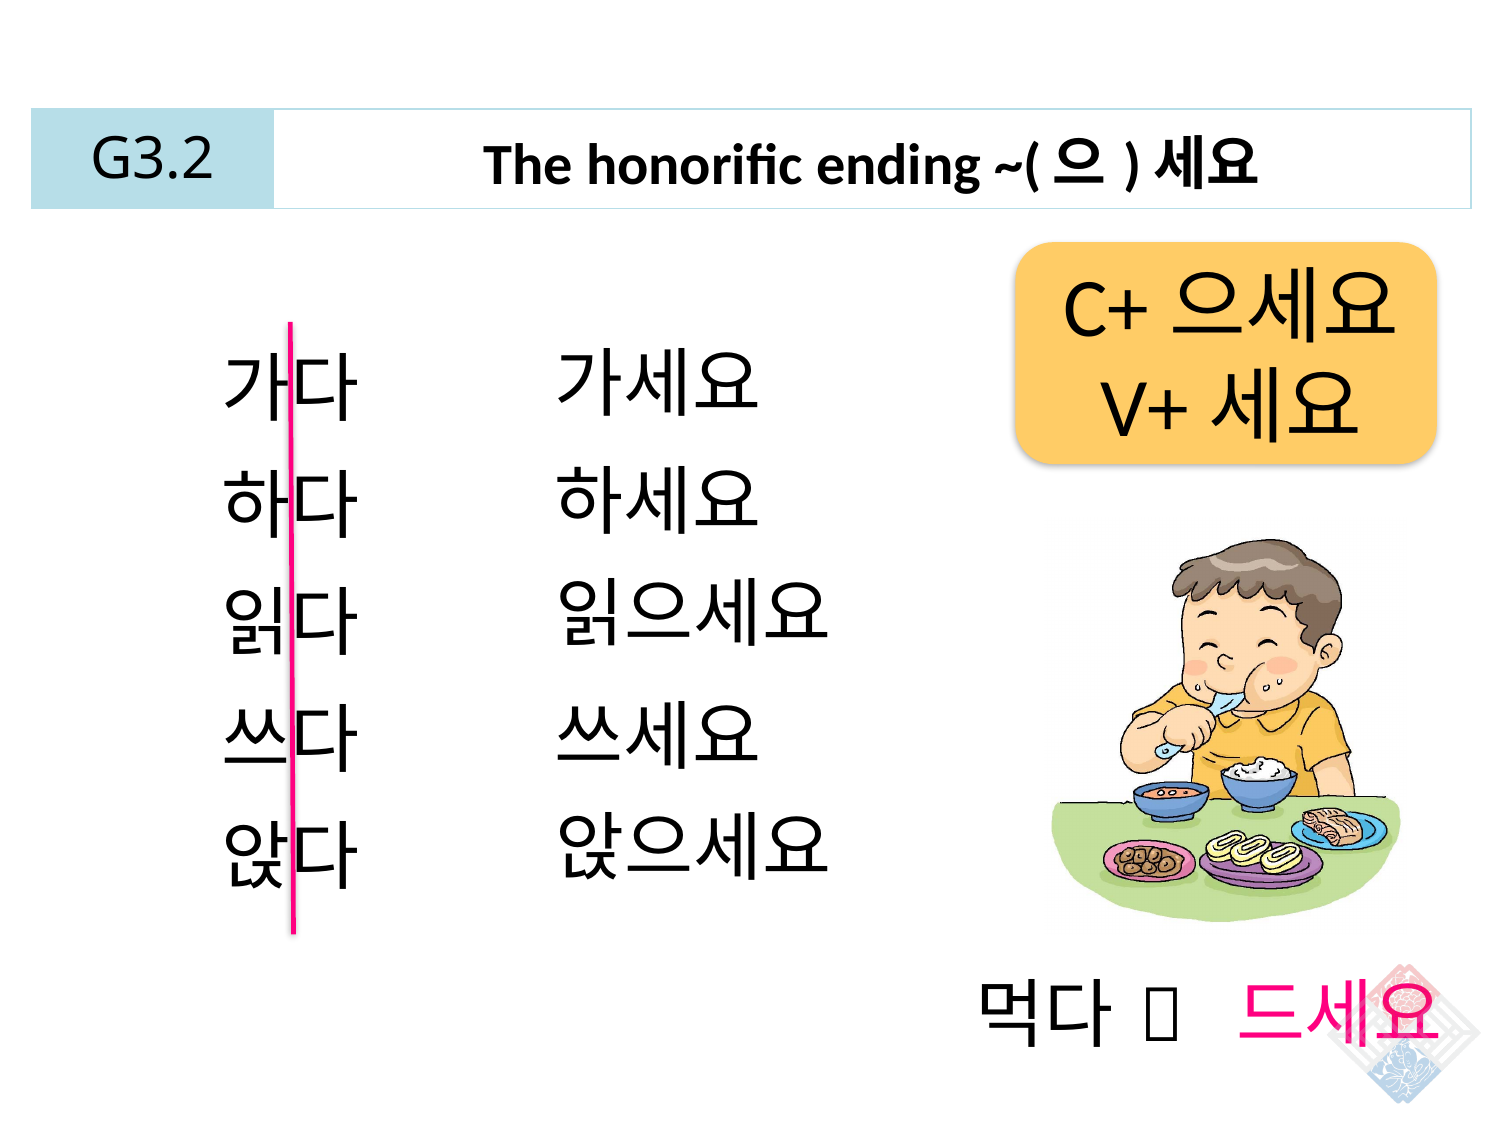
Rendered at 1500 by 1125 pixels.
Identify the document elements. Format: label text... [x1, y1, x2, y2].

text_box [290, 321, 294, 935]
table_header G3.2 [32, 110, 272, 208]
text_box 드세요 [1226, 959, 1323, 1065]
text_box 하세요 [540, 446, 777, 551]
text_box 쓰세요 [540, 681, 777, 787]
table_header The honorific ending ~(으)세요 [274, 110, 1470, 208]
text_box 가세요 [540, 328, 777, 433]
text_box 앉으세요 [541, 791, 847, 897]
text_box C+으세요 V+세요 [1048, 246, 1414, 461]
text_box  [1124, 959, 1226, 1065]
text_box [1323, 956, 1484, 1112]
picture [1044, 517, 1408, 935]
text_box 읽으세요 [541, 558, 847, 664]
text_box 가다 하다 읽다 쓰다 앉다 [206, 306, 375, 906]
text_box [1015, 242, 1437, 465]
text_box 먹다 [960, 959, 1124, 1065]
